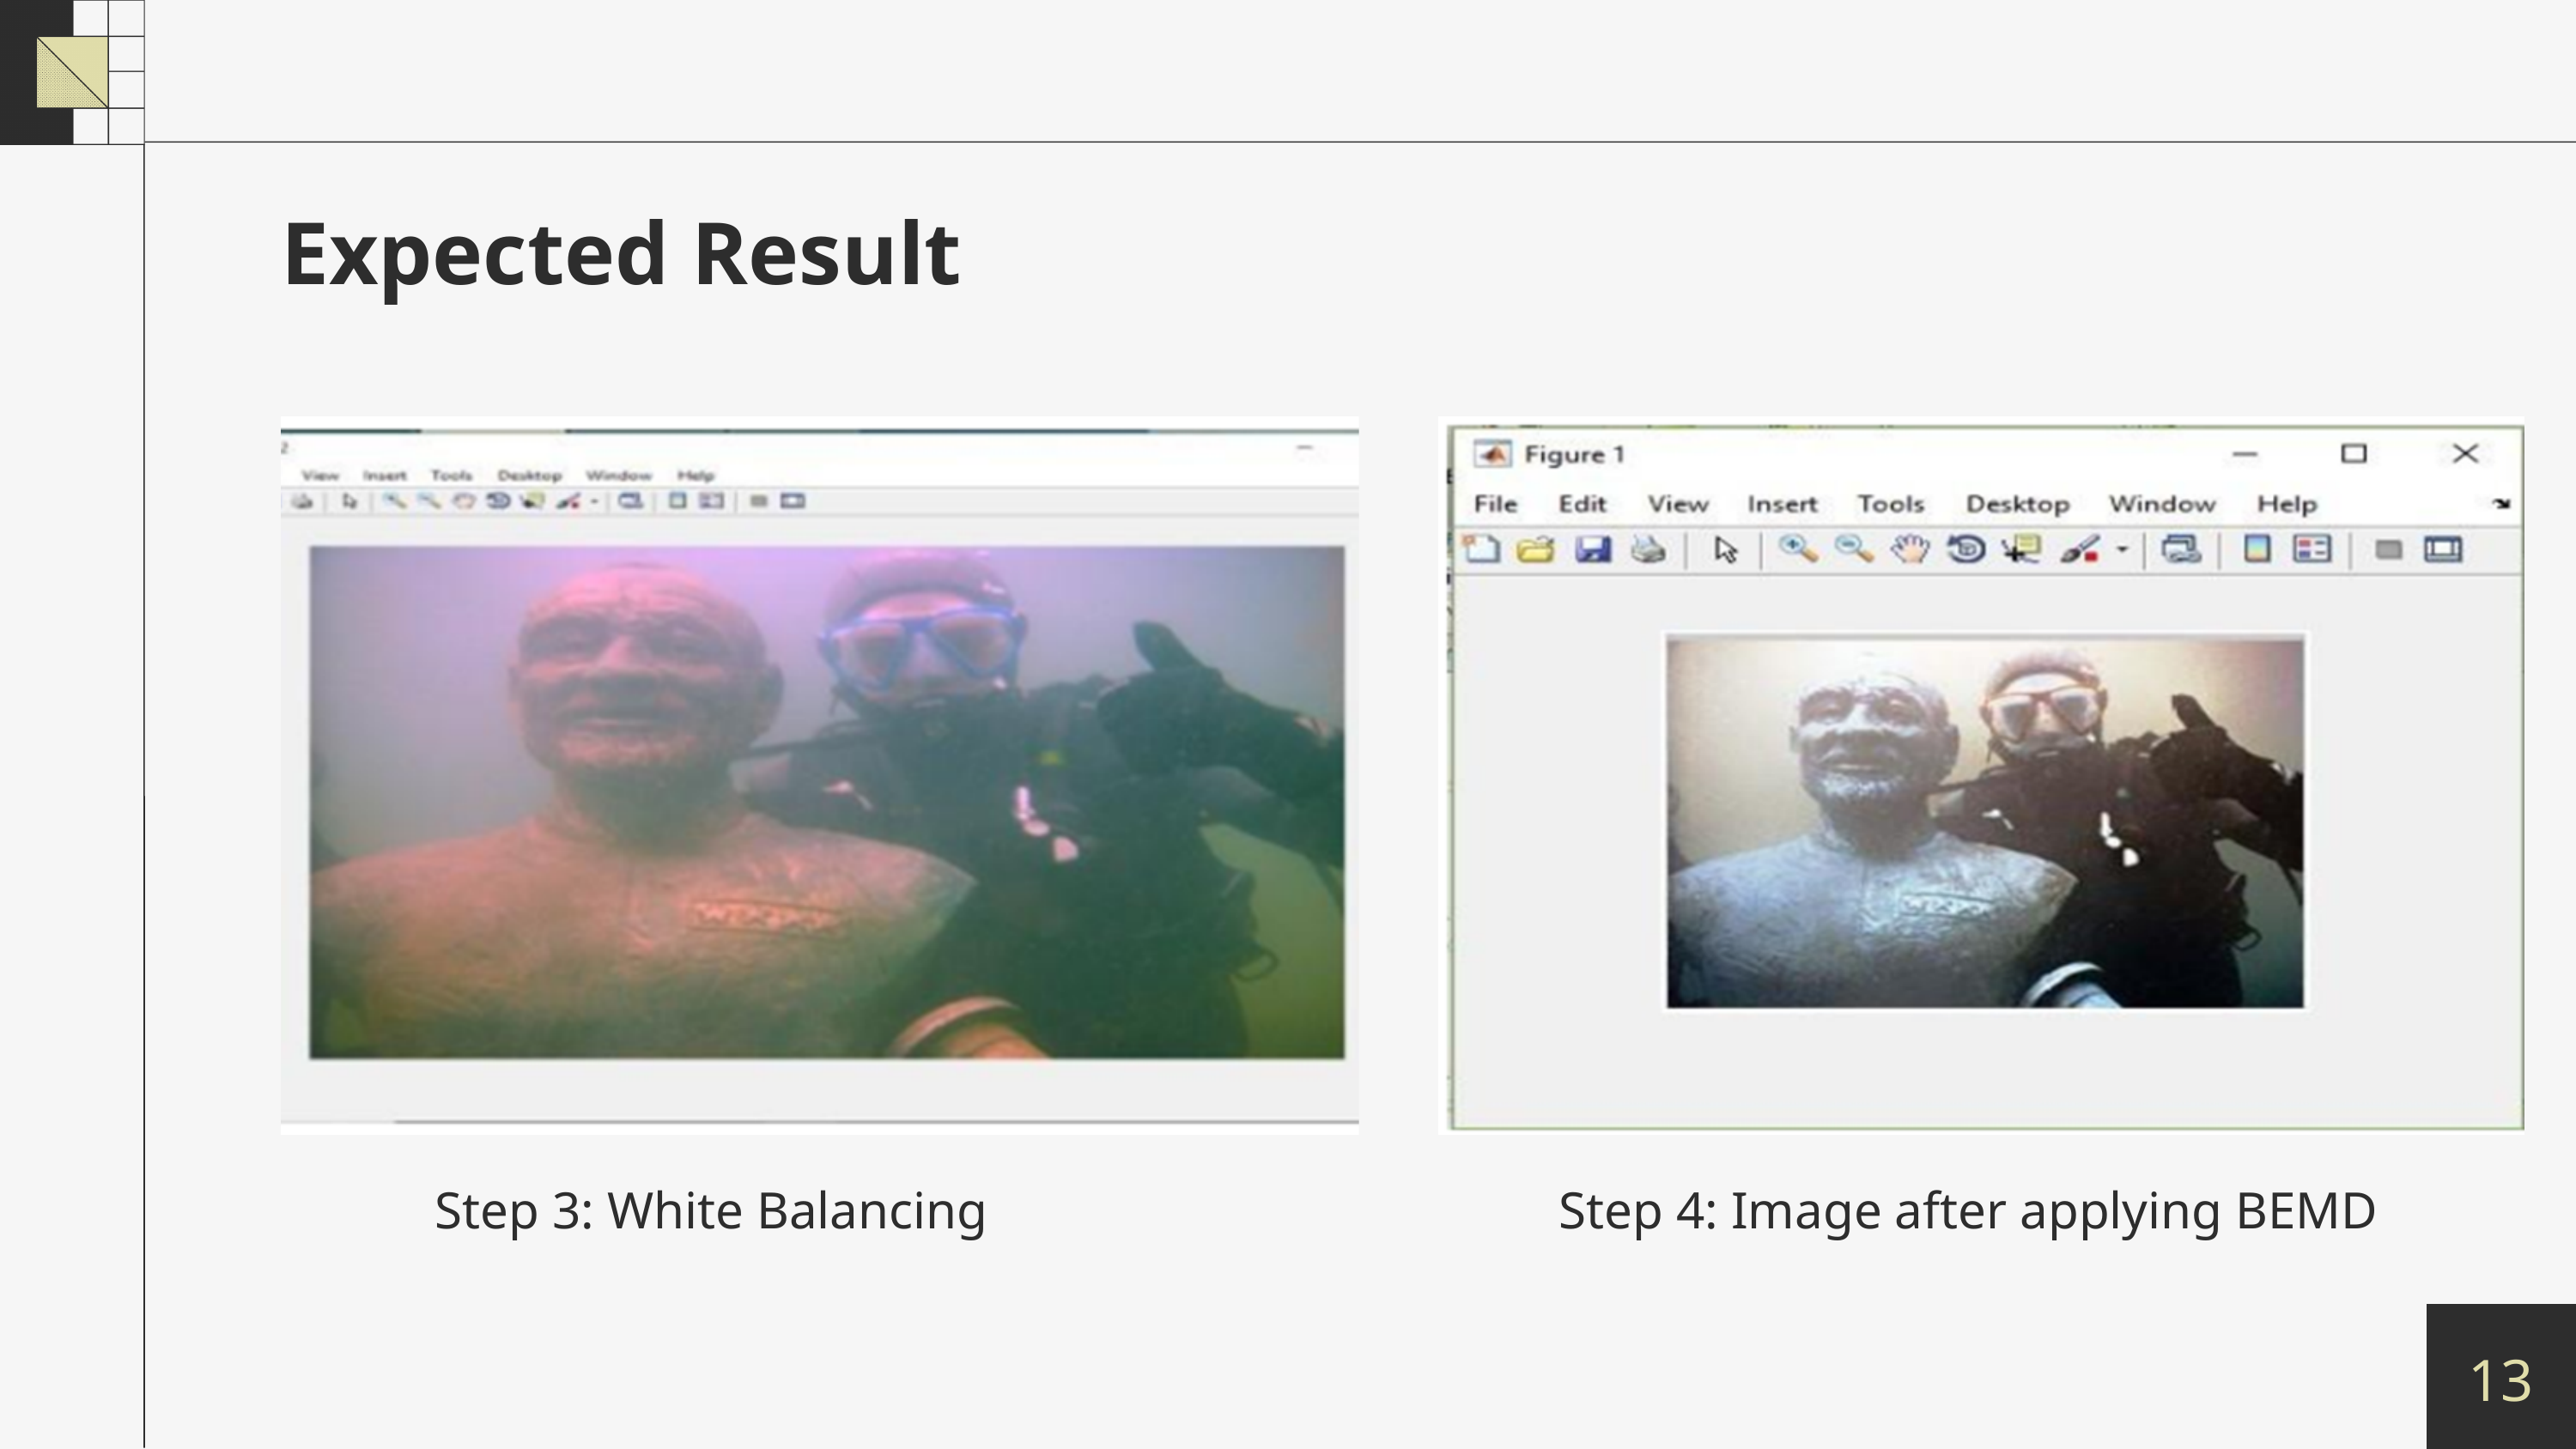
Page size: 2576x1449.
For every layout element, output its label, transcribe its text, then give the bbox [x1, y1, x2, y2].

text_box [2426, 1303, 2576, 1449]
text_box Step 4: Image after applying BEMD [1558, 1163, 2404, 1239]
text_box [0, 0, 145, 145]
text_box [281, 416, 1359, 1136]
text_box Step 3: White Balancing [434, 1163, 1048, 1239]
text_box [1438, 416, 2524, 1136]
text_box Expected Result [280, 180, 1667, 301]
